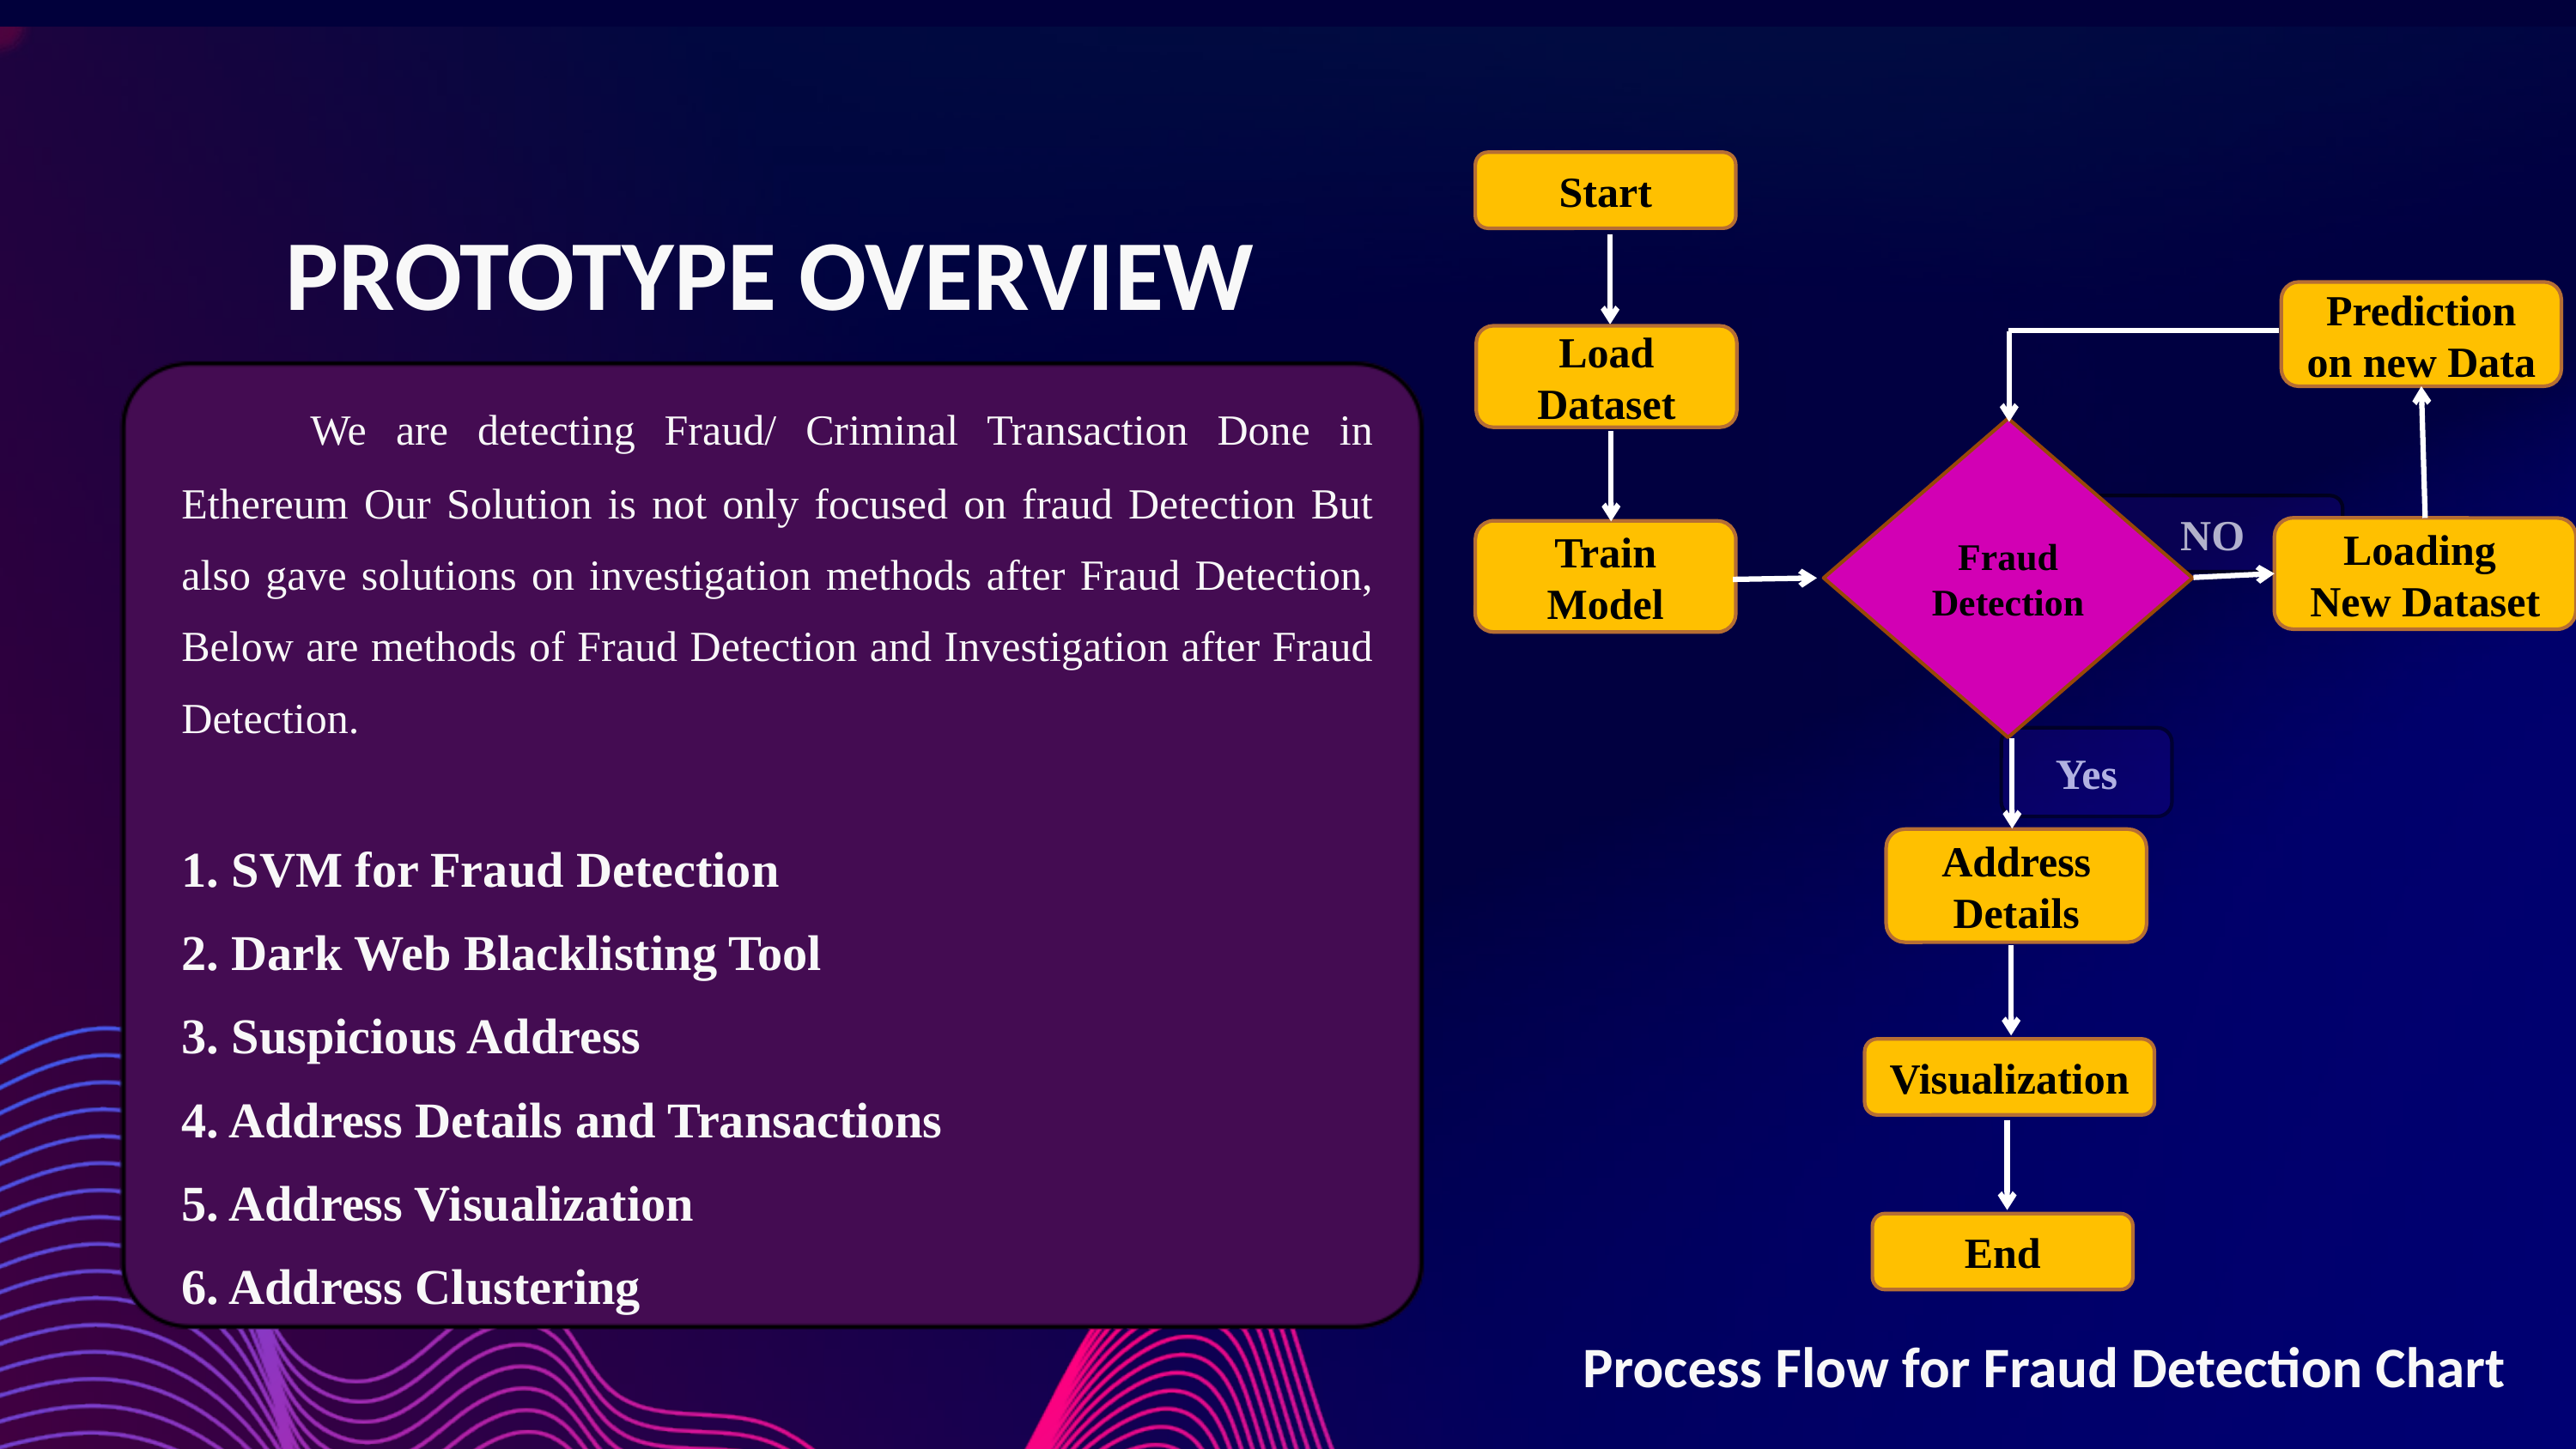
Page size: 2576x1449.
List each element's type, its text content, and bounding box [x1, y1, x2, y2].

text_box Start [1473, 150, 1738, 231]
text_box Address Details [1884, 827, 2149, 944]
text_box [0, 353, 1434, 1449]
text_box Visualization [1862, 1037, 2157, 1117]
text_box Fraud Detection [1821, 417, 2191, 739]
text_box PROTOTYPE OVERVIEW [264, 162, 1275, 331]
text_box Loading New Dataset [2272, 516, 2576, 632]
text_box Process Flow for Fraud Detection Chart [1574, 1318, 2515, 1400]
text_box [0, 27, 2576, 1449]
text_box Train Model [1473, 518, 1738, 634]
text_box End [1870, 1211, 2136, 1292]
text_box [2193, 573, 2275, 578]
text_box We are detecting Fraud/ Criminal Transaction Done in Ethereum Our Solution is not only focused on fraud Detection But also gave solutions on investigation methods after Fraud Detection, Below are methods of Fraud Detection and Investigation after Fraud Detection. 1. SVM for Fraud Detection 2. Dark Web Blacklisting Tool 3. Suspicious Address 4. Address Details and Transactions 5. Address Visualization 6. Address Clustering [181, 372, 1374, 1315]
text_box Load Dataset [1474, 324, 1739, 429]
text_box Prediction on new Data [2279, 280, 2564, 389]
